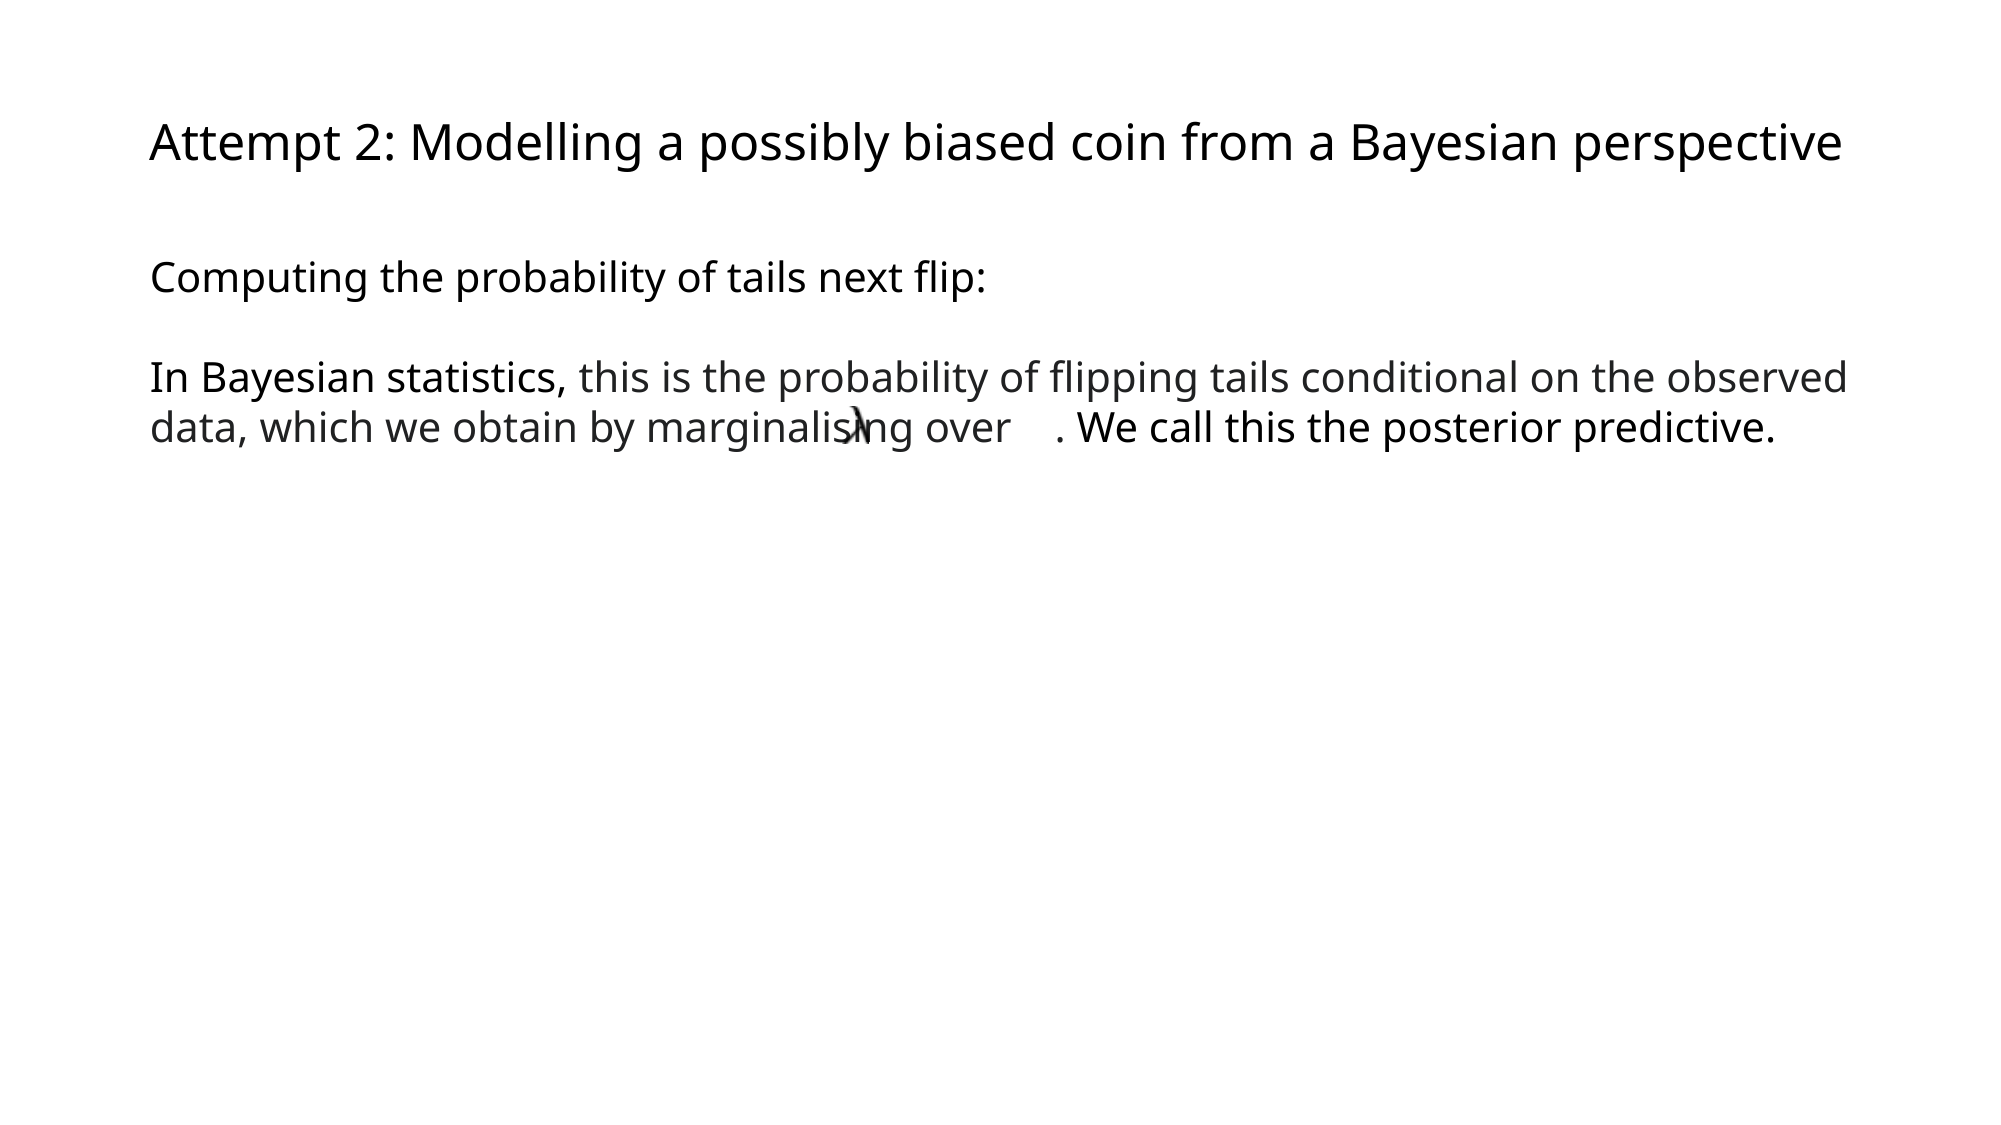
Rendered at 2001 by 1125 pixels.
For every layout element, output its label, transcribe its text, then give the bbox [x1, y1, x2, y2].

text_box Attempt 2: Modelling a possibly biased coin from a Bayesian perspective [134, 102, 1883, 178]
picture [841, 406, 869, 445]
text_box Computing the probability of tails next flip: In Bayesian statistics, this is the probability of flipping tails conditional on the observed data, which we obtain by marginalising over . We call this the posterior predictive. [134, 242, 1883, 958]
